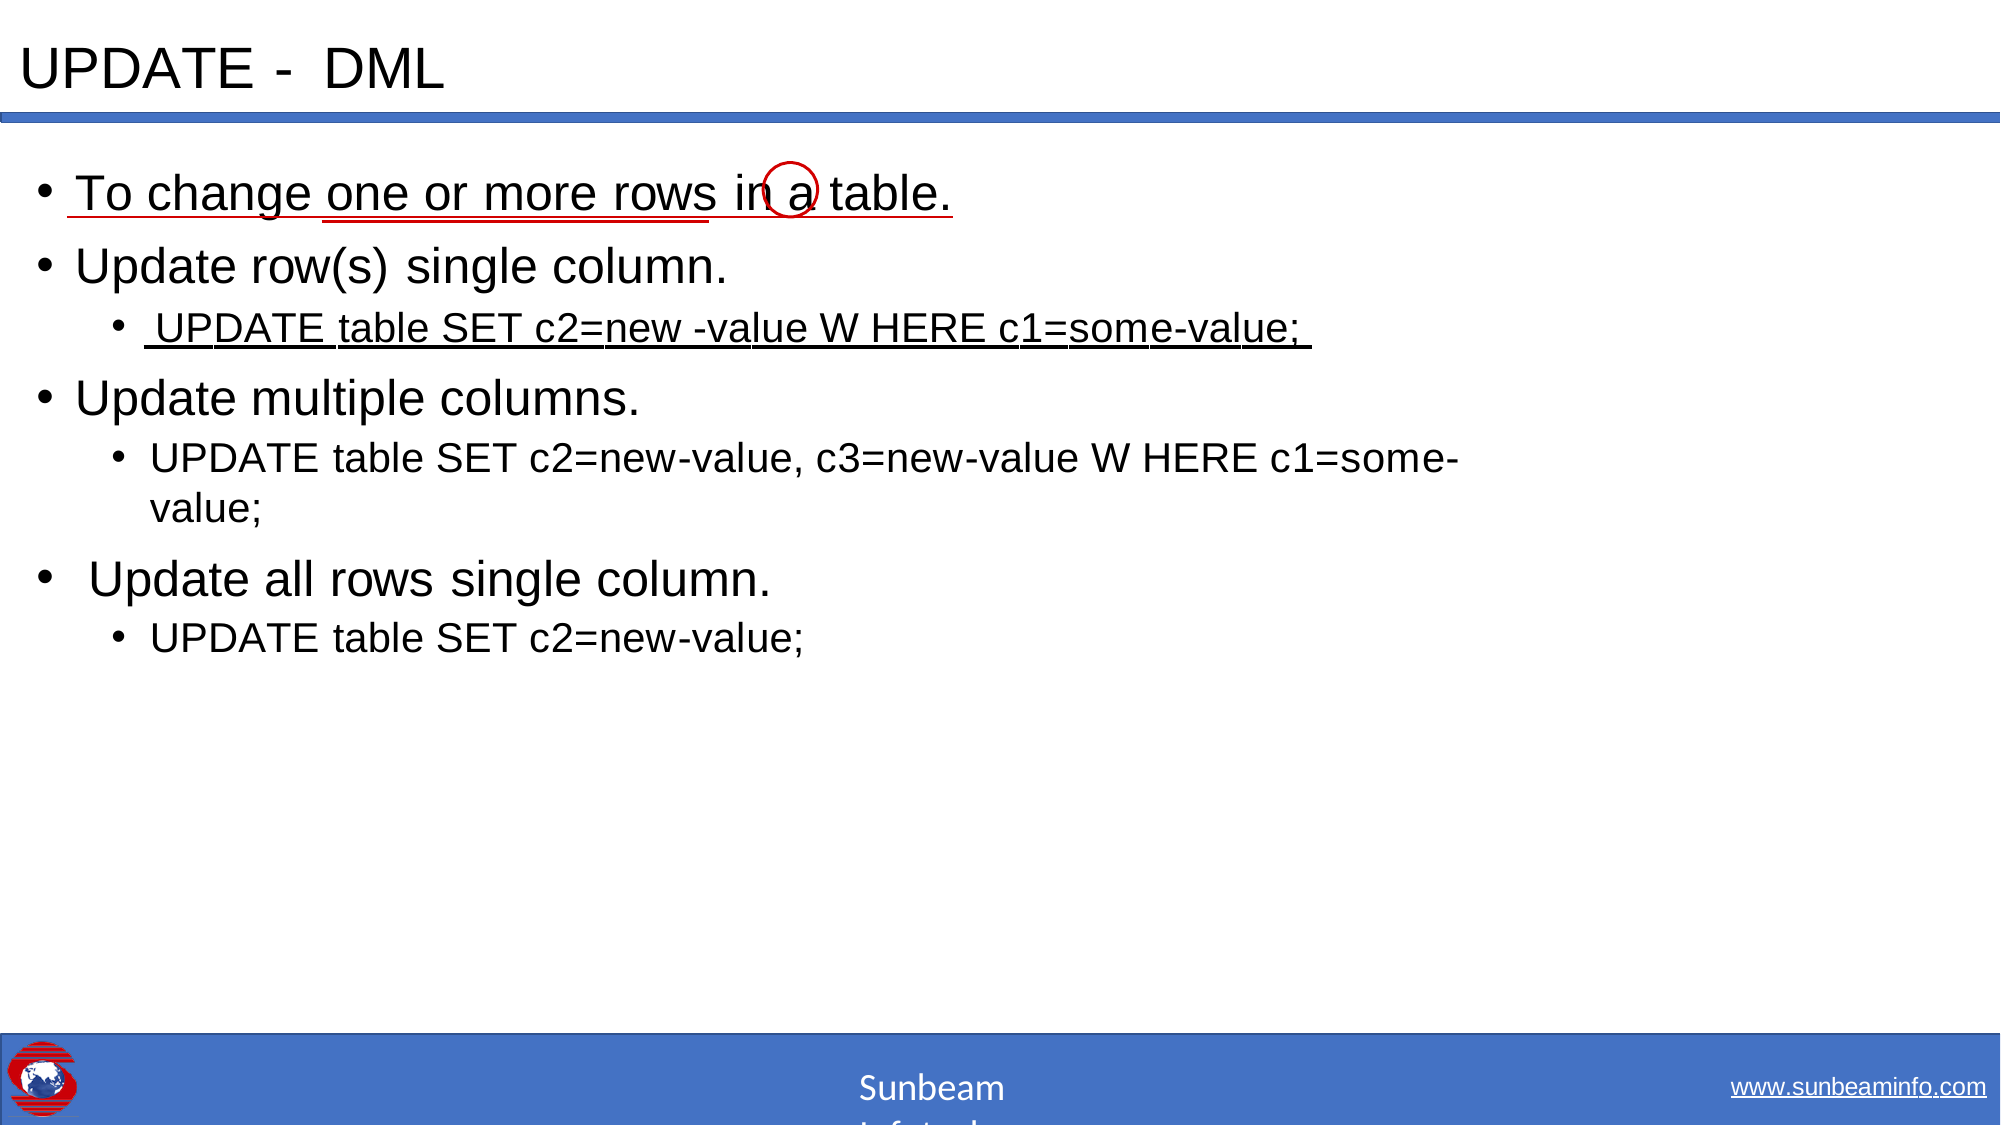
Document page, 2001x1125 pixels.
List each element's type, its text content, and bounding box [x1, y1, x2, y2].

text_box [0, 112, 17, 123]
title UPDATE - DML [17, 29, 1983, 218]
text_box [1983, 113, 2000, 123]
text_box [763, 162, 818, 217]
slide_number www.sunbeaminfo.com [1728, 1070, 1987, 1125]
picture [1, 1036, 82, 1117]
footer Sunbeam Infotech [857, 1062, 1143, 1125]
text_box To change one or more rows in a table. Update row(s) single column. UPDATE table SET c2=new -value W HERE c1=some-value; Update multiple columns. UPDATE table SET c2=new-value, c3=new-value W HERE c1=some-value; Update all rows single column. UPDATE table SET c2=new-value; [34, 160, 1542, 662]
